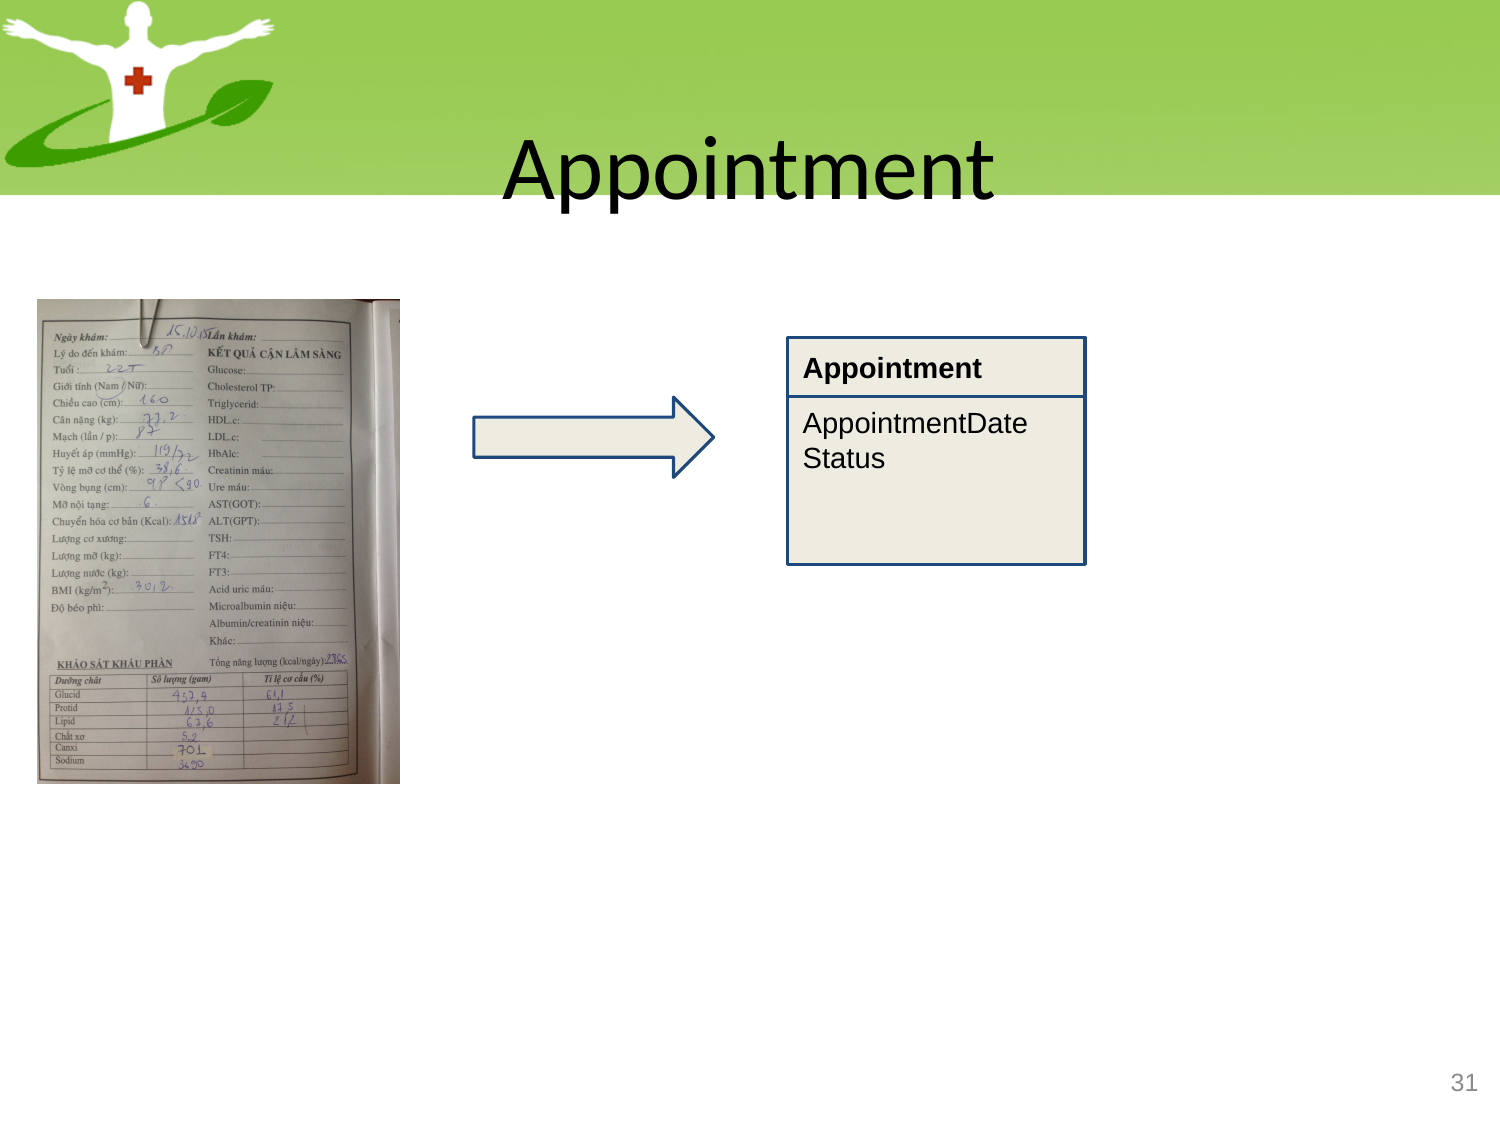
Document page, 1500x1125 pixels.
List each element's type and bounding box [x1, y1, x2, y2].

picture [0, 0, 1500, 1125]
text_box [787, 337, 1086, 565]
